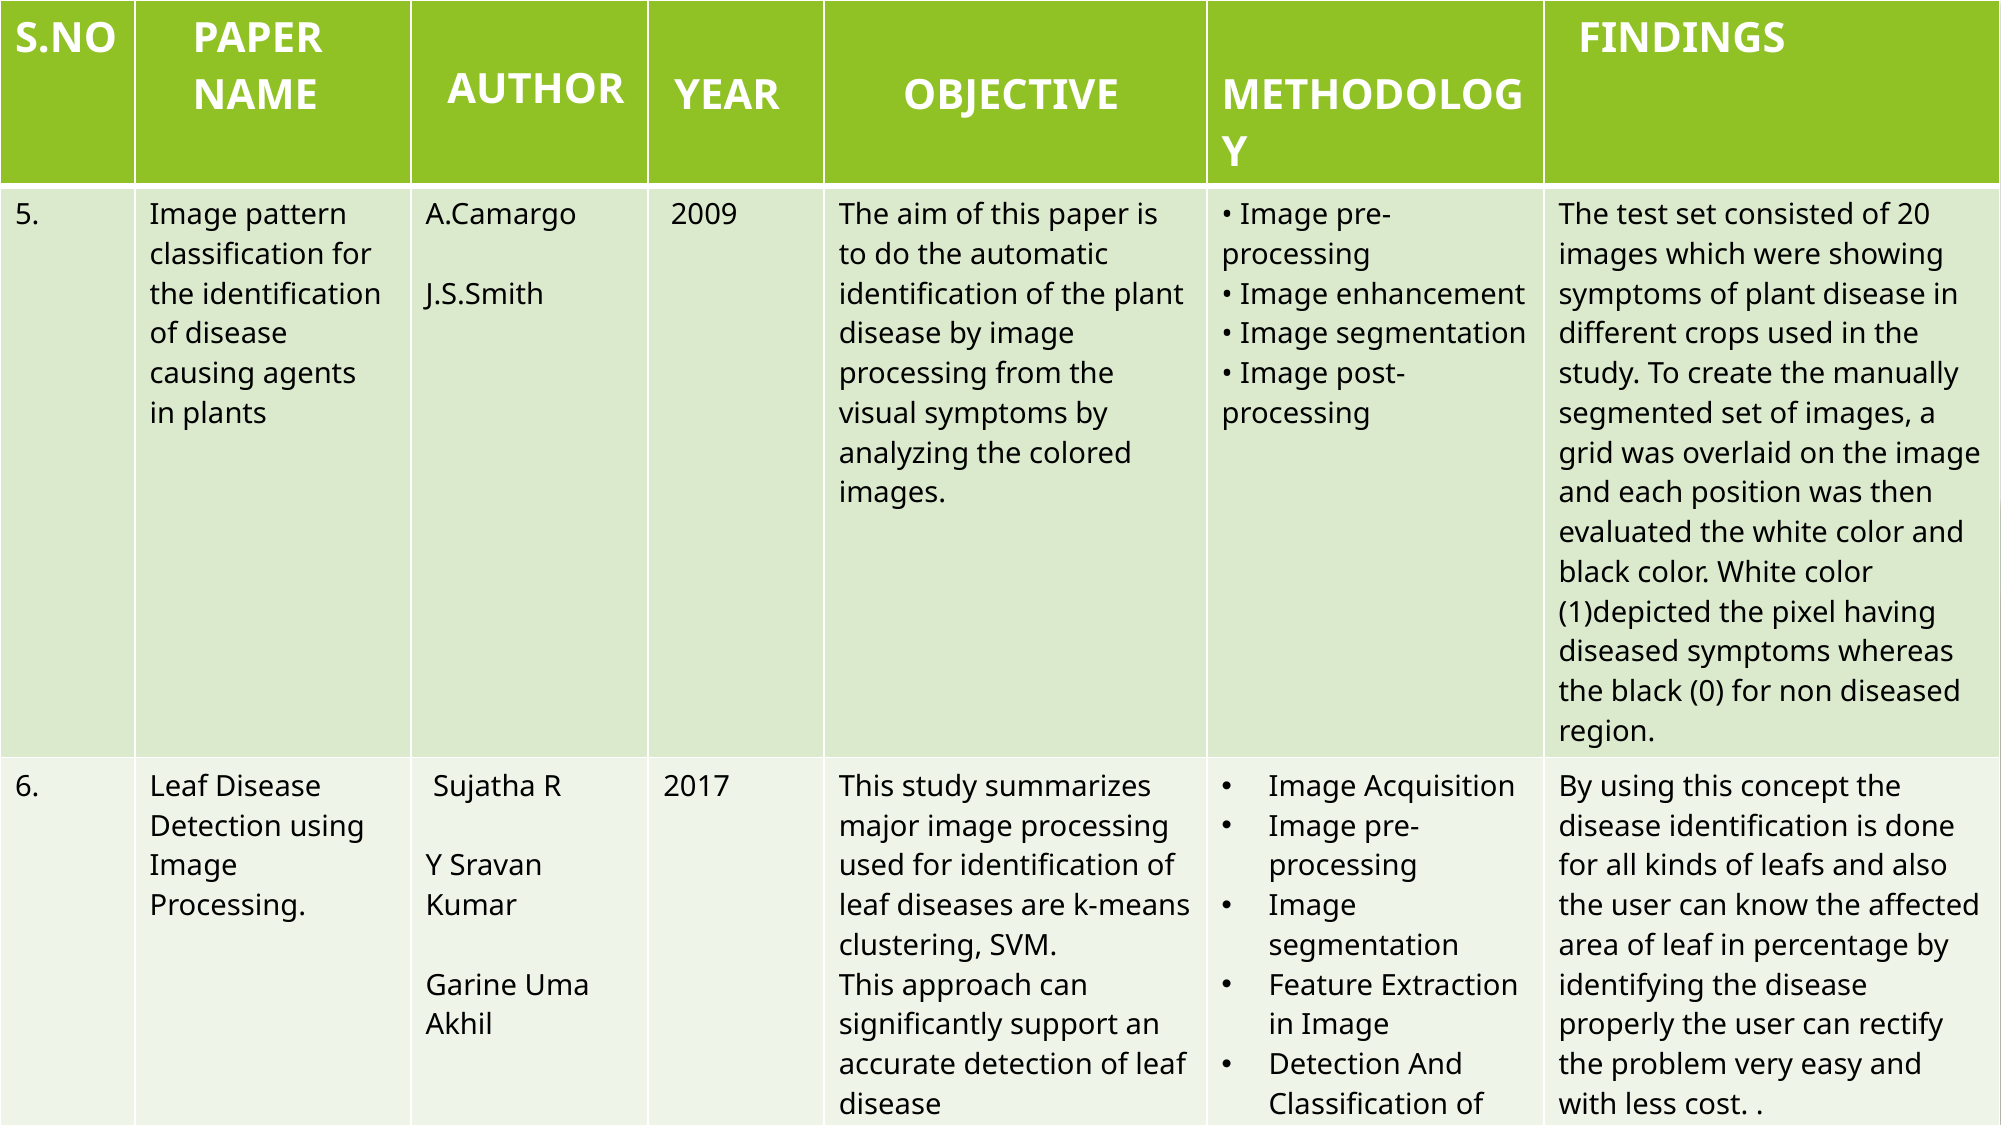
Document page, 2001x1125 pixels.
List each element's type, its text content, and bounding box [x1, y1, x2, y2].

table_cell 5. [1, 189, 134, 757]
table_cell The test set consisted of 20 images which were showing symptoms of plant disease in different crops used in the study. To create the manually segmented set of images, a grid was overlaid on the image and each position was then evaluated the white color and black color. White color (1)depicted the pixel having diseased symptoms whereas the black (0) for non diseased region. [1545, 189, 1999, 757]
table_header S.NO [1, 1, 134, 183]
table_header PAPER NAME [136, 1, 410, 183]
table_cell 2017 [649, 758, 823, 1125]
table_header YEAR [649, 1, 823, 183]
table_header METHODOLOGY [1208, 1, 1543, 183]
table_cell • Image pre-processing • Image enhancement • Image segmentation • Image post-processing [1208, 189, 1543, 757]
table_cell 2009 [649, 189, 823, 757]
table_cell Sujatha R Y Sravan Kumar Garine Uma Akhil [412, 758, 647, 1125]
table_cell Image Acquisition Image pre-processing Image segmentation Feature Extraction in Image Detection And Classification of the diseases [1208, 758, 1543, 1125]
table_header OBJECTIVE [825, 1, 1206, 183]
table_cell A.Camargo J.S.Smith [412, 189, 647, 757]
table_cell Image pattern classification for the identification of disease causing agents in plants [136, 189, 410, 757]
table_cell 6. [1, 758, 134, 1125]
table_cell This study summarizes major image processing used for identification of leaf diseases are k-means clustering, SVM. This approach can significantly support an accurate detection of leaf disease [825, 758, 1206, 1125]
table_header AUTHOR [412, 1, 647, 183]
table_cell The aim of this paper is to do the automatic identification of the plant disease by image processing from the visual symptoms by analyzing the colored images. [825, 189, 1206, 757]
table_cell By using this concept the disease identification is done for all kinds of leafs and also the user can know the affected area of leaf in percentage by identifying the disease properly the user can rectify the problem very easy and with less cost. . [1545, 758, 1999, 1125]
table_header FINDINGS [1545, 1, 1999, 183]
table_cell Leaf Disease Detection using Image Processing. [136, 758, 410, 1125]
